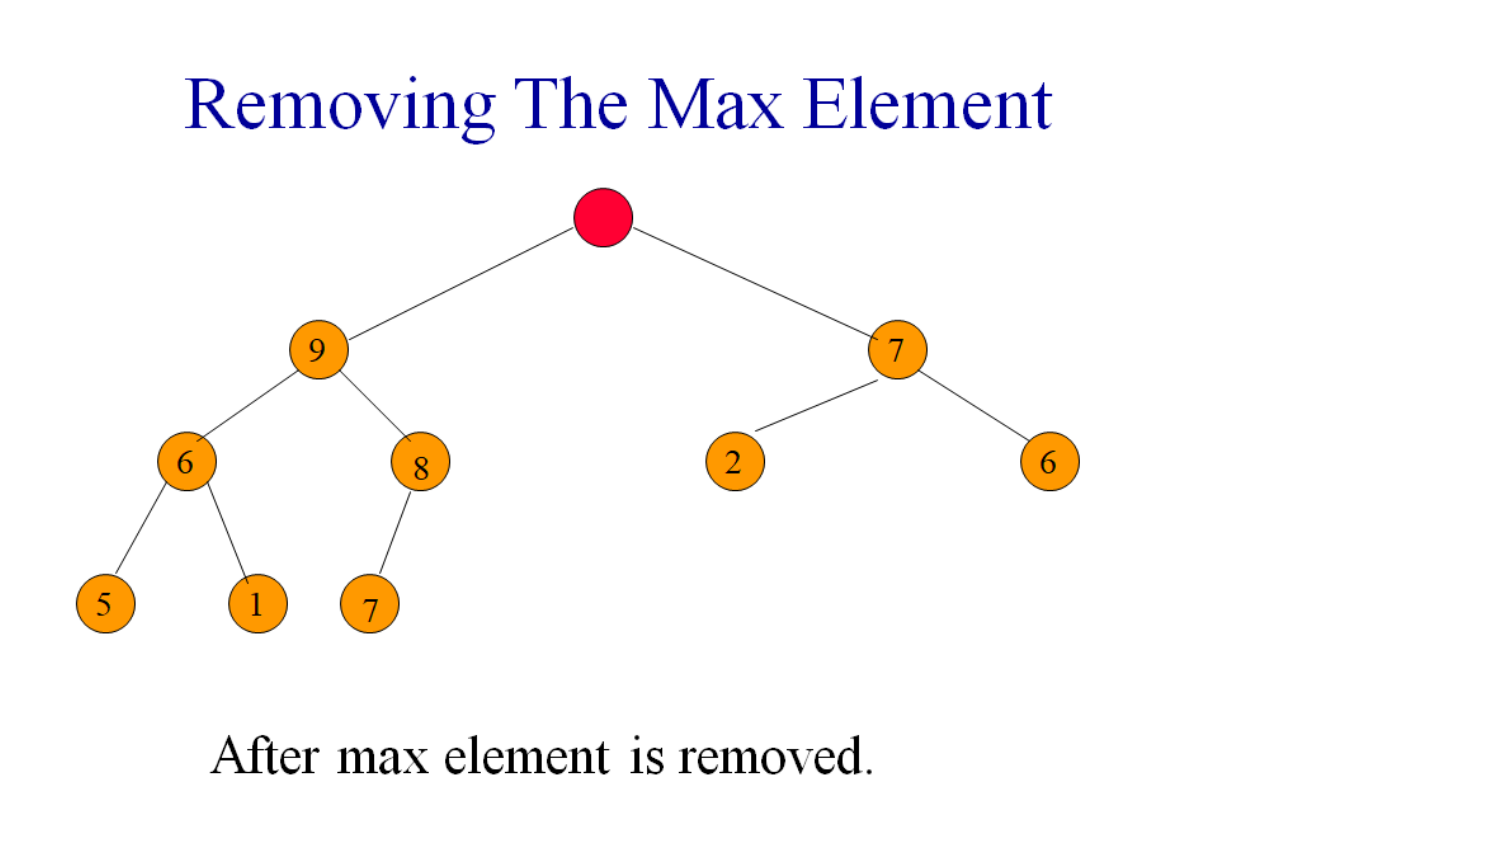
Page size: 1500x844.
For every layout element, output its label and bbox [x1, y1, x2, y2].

picture [24, 24, 1213, 819]
